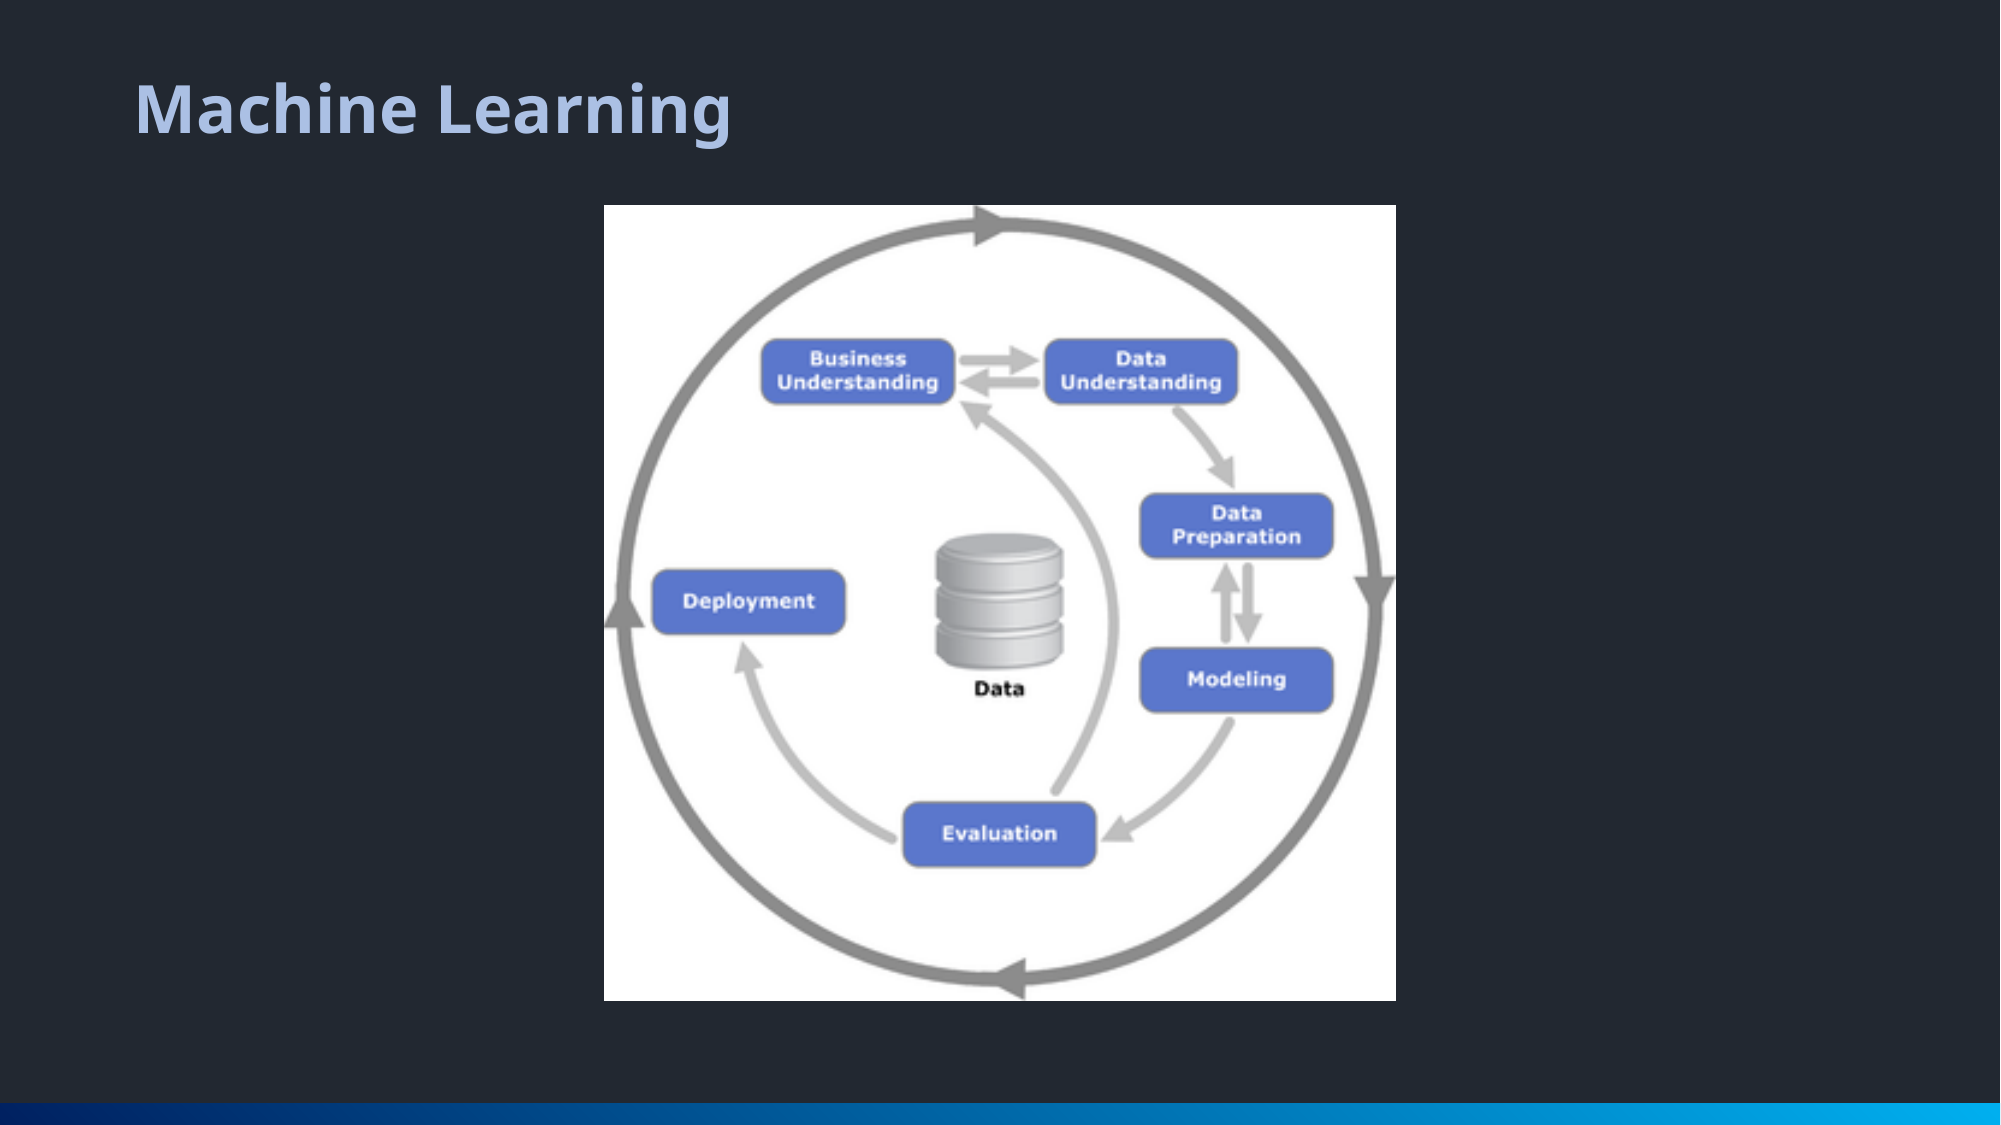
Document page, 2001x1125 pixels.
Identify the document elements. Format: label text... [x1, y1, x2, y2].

picture [602, 204, 1397, 1002]
text_box Machine Learning [119, 59, 749, 154]
